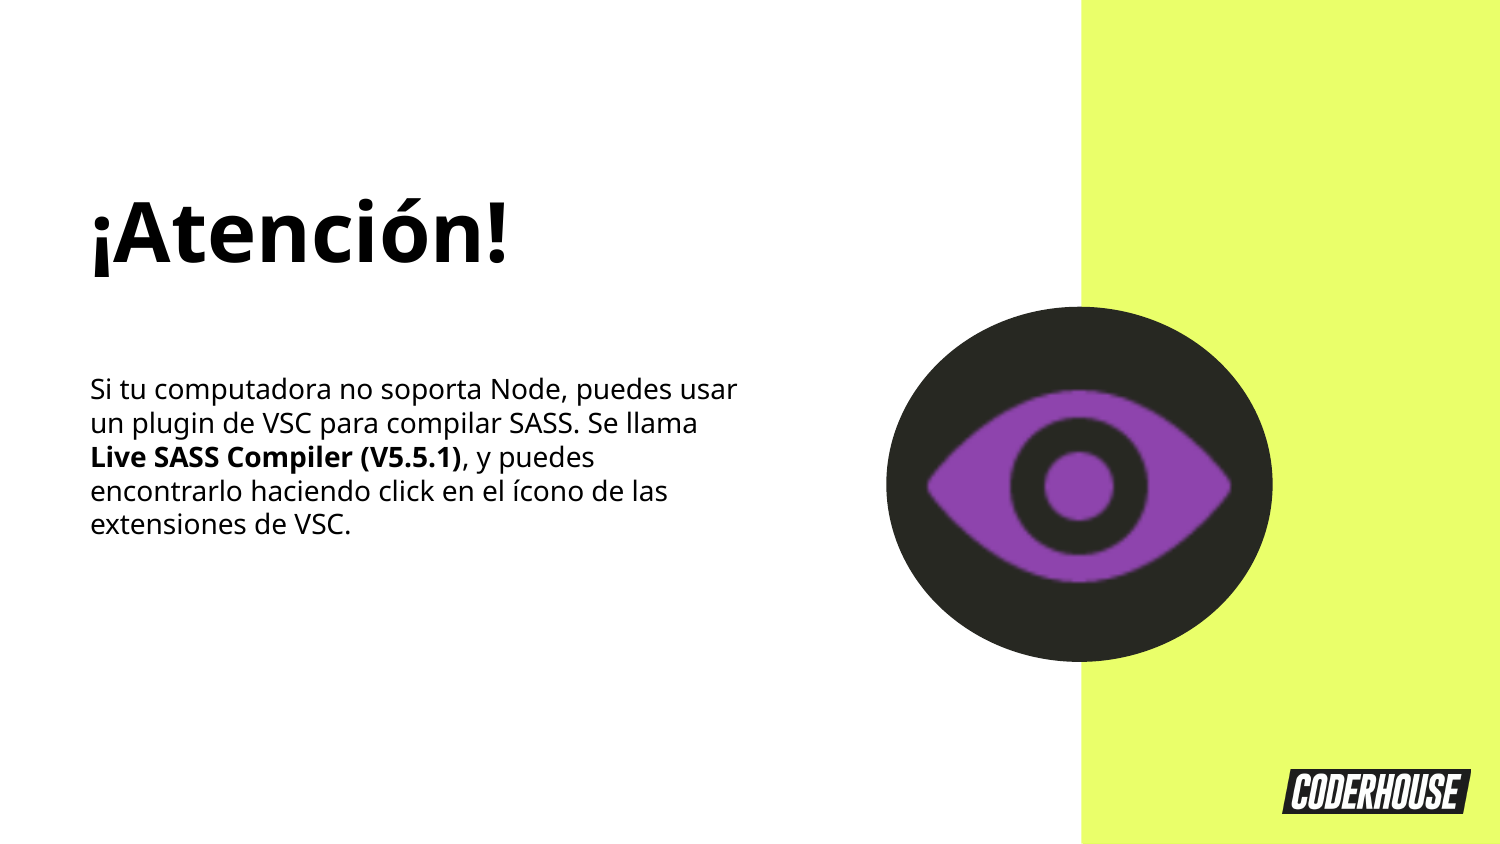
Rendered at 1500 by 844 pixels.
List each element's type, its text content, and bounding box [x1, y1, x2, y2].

picture [0, 0, 1273, 844]
picture [1281, 769, 1471, 814]
text_box ¡Atención! [75, 175, 851, 296]
text_box Si tu computadora no soporta Node, puedes usar un plugin de VSC para compilar SASS. Se llama Live SASS Compiler (V5.5.1), y puedes encontrarlo haciendo click en el ícono de las extensiones de VSC. [75, 356, 759, 556]
